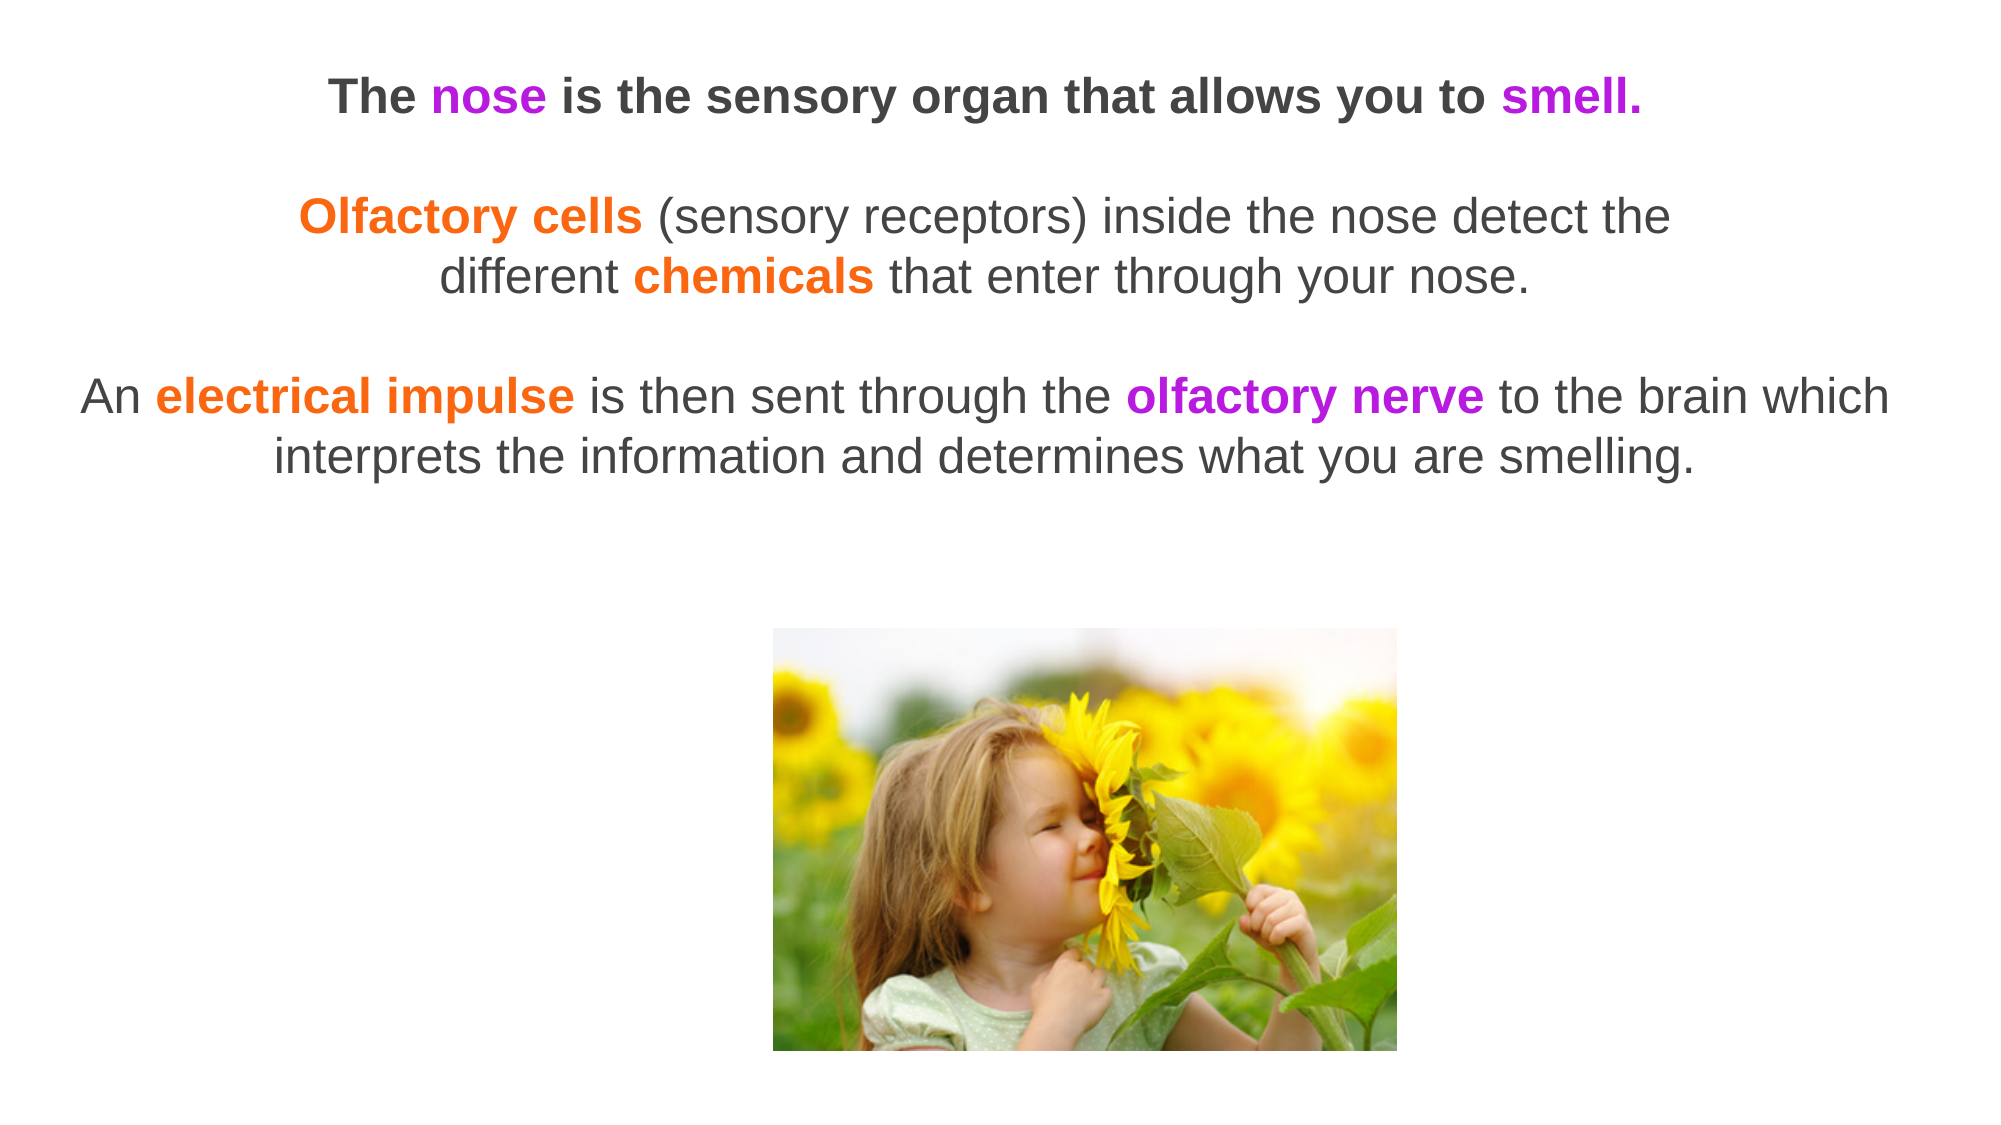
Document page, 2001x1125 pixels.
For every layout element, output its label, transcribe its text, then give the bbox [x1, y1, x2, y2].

text_box The nose is the sensory organ that allows you to smell. Olfactory cells (sensory receptors) inside the nose detect the different chemicals that enter through your nose. An electrical impulse is then sent through the olfactory nerve to the brain which interprets the information and determines what you are smelling. [20, 56, 1950, 492]
picture [773, 628, 1397, 1051]
